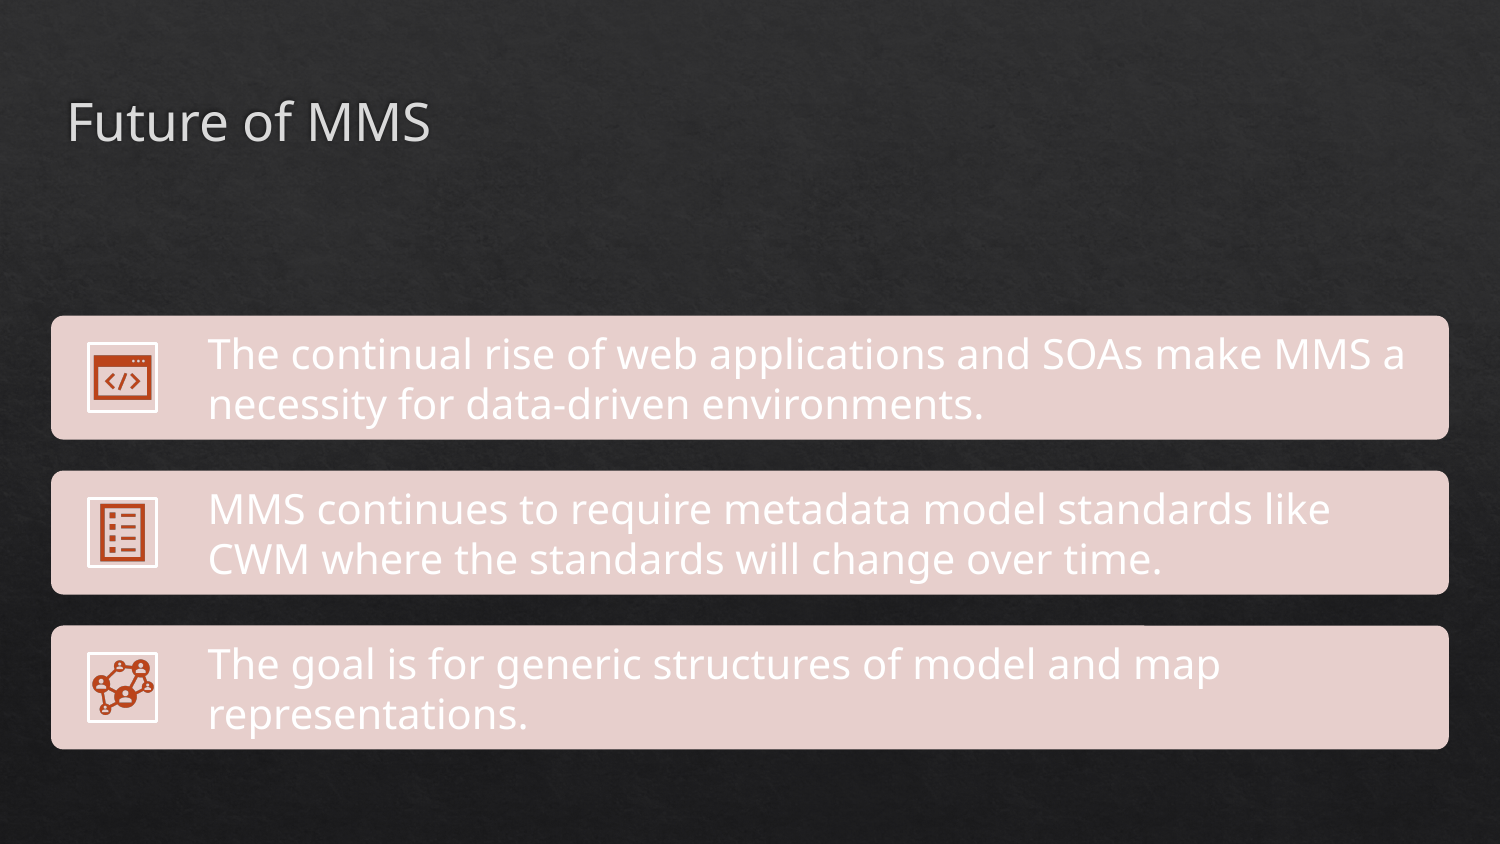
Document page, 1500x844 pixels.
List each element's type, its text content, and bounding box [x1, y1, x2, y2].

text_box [50, 315, 1450, 750]
title Future of MMS [51, 72, 1449, 167]
